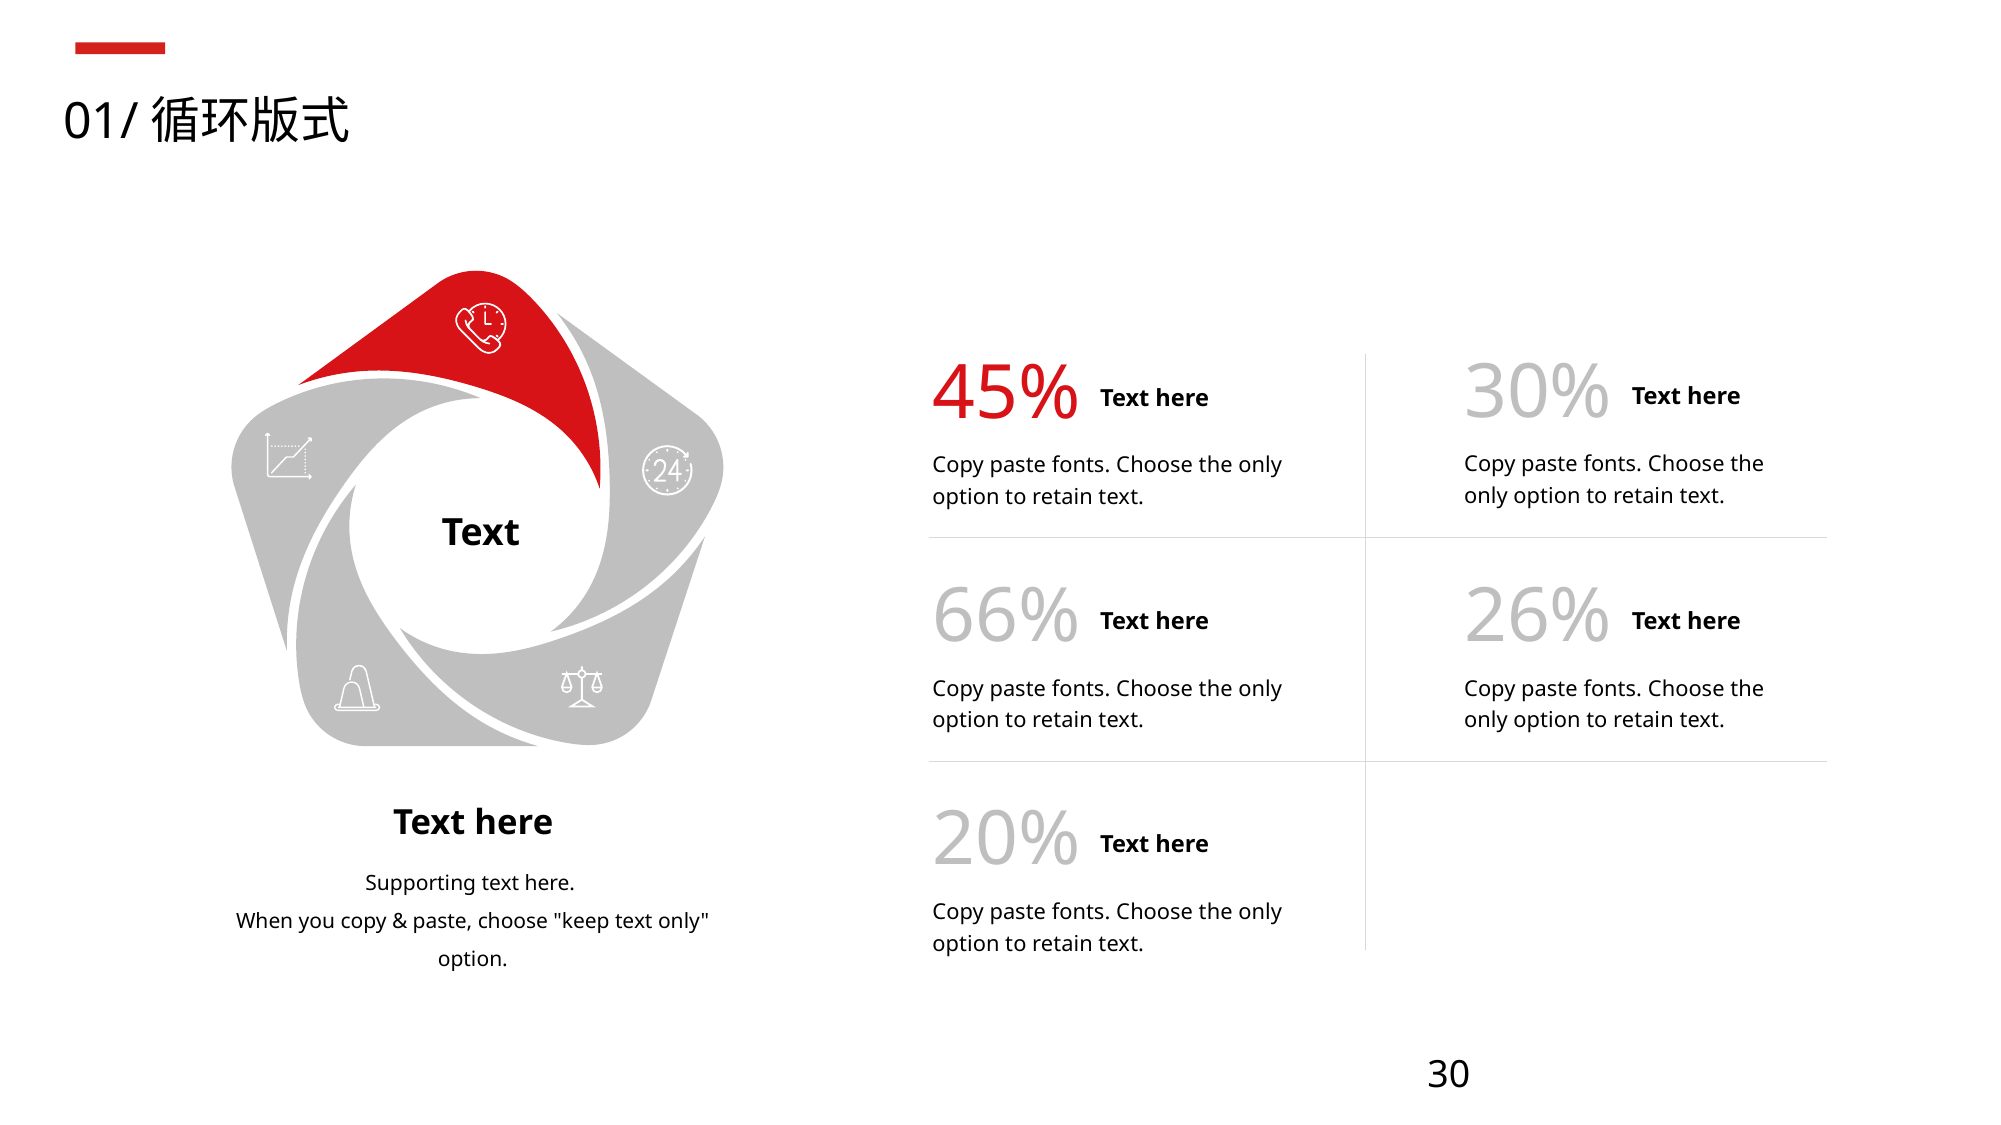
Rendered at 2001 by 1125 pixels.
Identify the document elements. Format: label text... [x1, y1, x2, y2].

text_box [75, 42, 166, 55]
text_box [186, 288, 1853, 978]
text_box 01/循环版式 [48, 69, 1950, 171]
slide_number 30 [1412, 1042, 1863, 1103]
